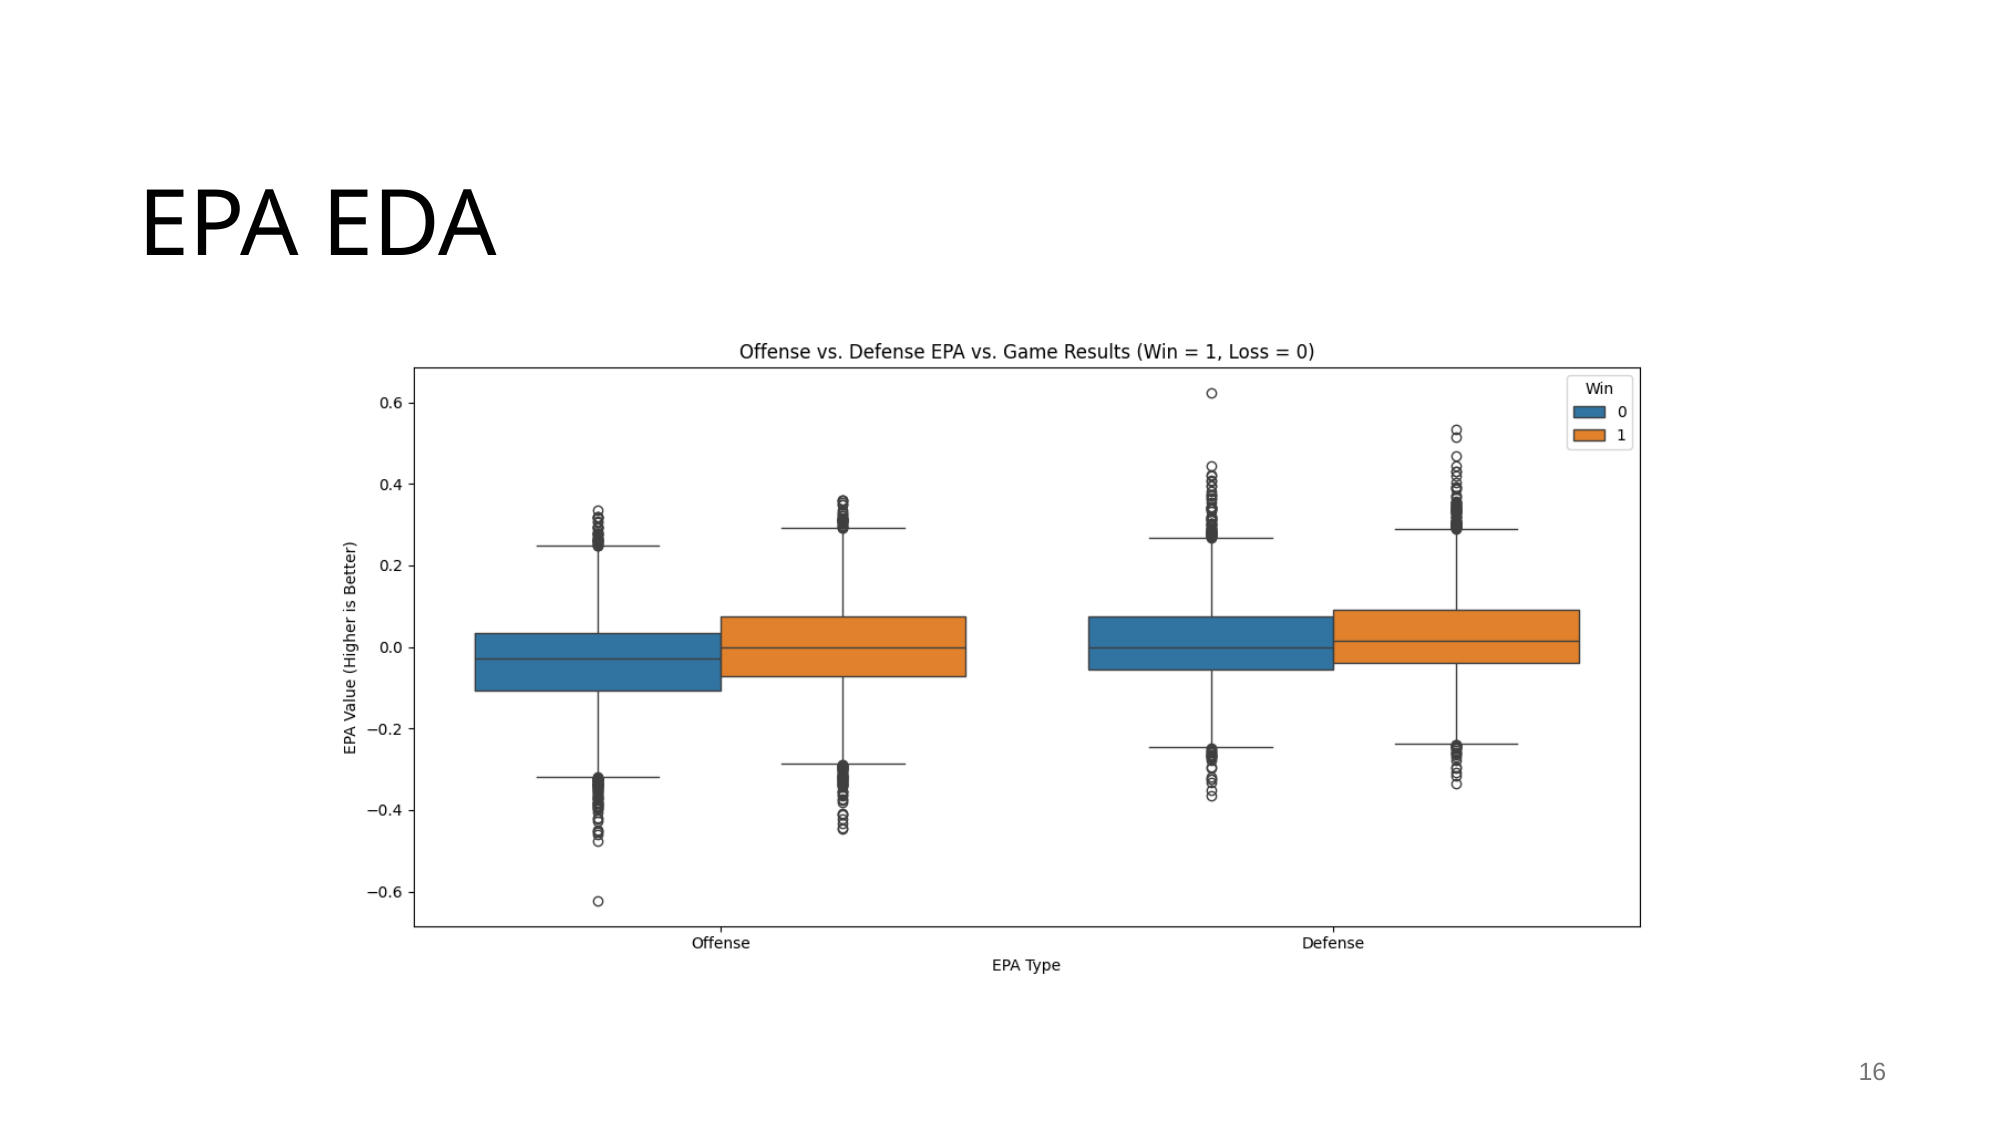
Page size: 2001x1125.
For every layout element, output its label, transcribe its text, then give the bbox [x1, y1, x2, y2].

picture [333, 332, 1651, 986]
title EPA EDA [123, 118, 1877, 333]
slide_number ‹#› [1791, 1042, 1902, 1103]
